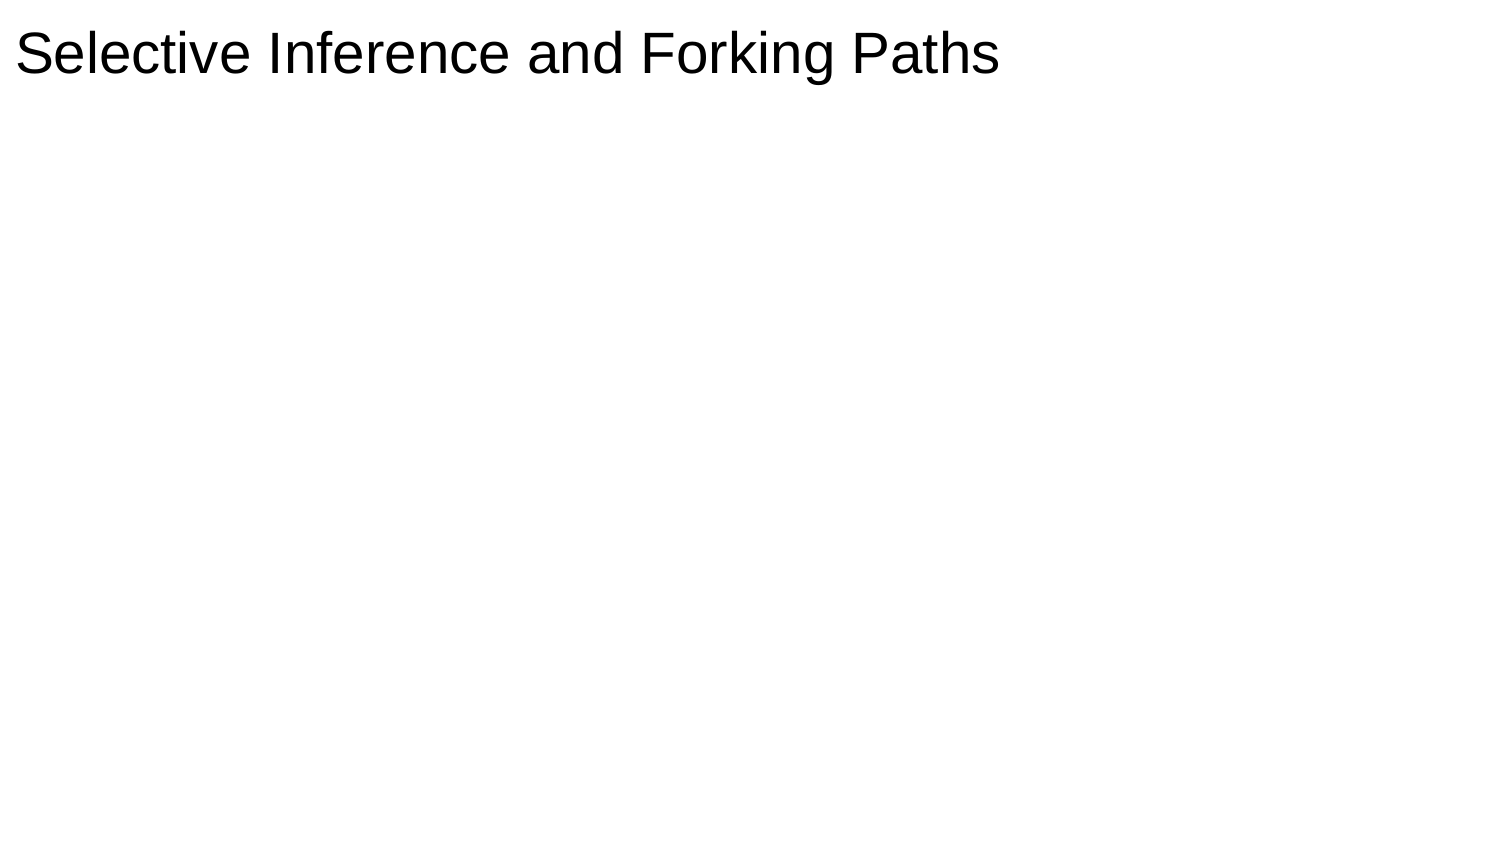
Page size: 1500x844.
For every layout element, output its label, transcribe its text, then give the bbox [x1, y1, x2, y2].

title Selective Inference and Forking Paths [0, 0, 1398, 94]
